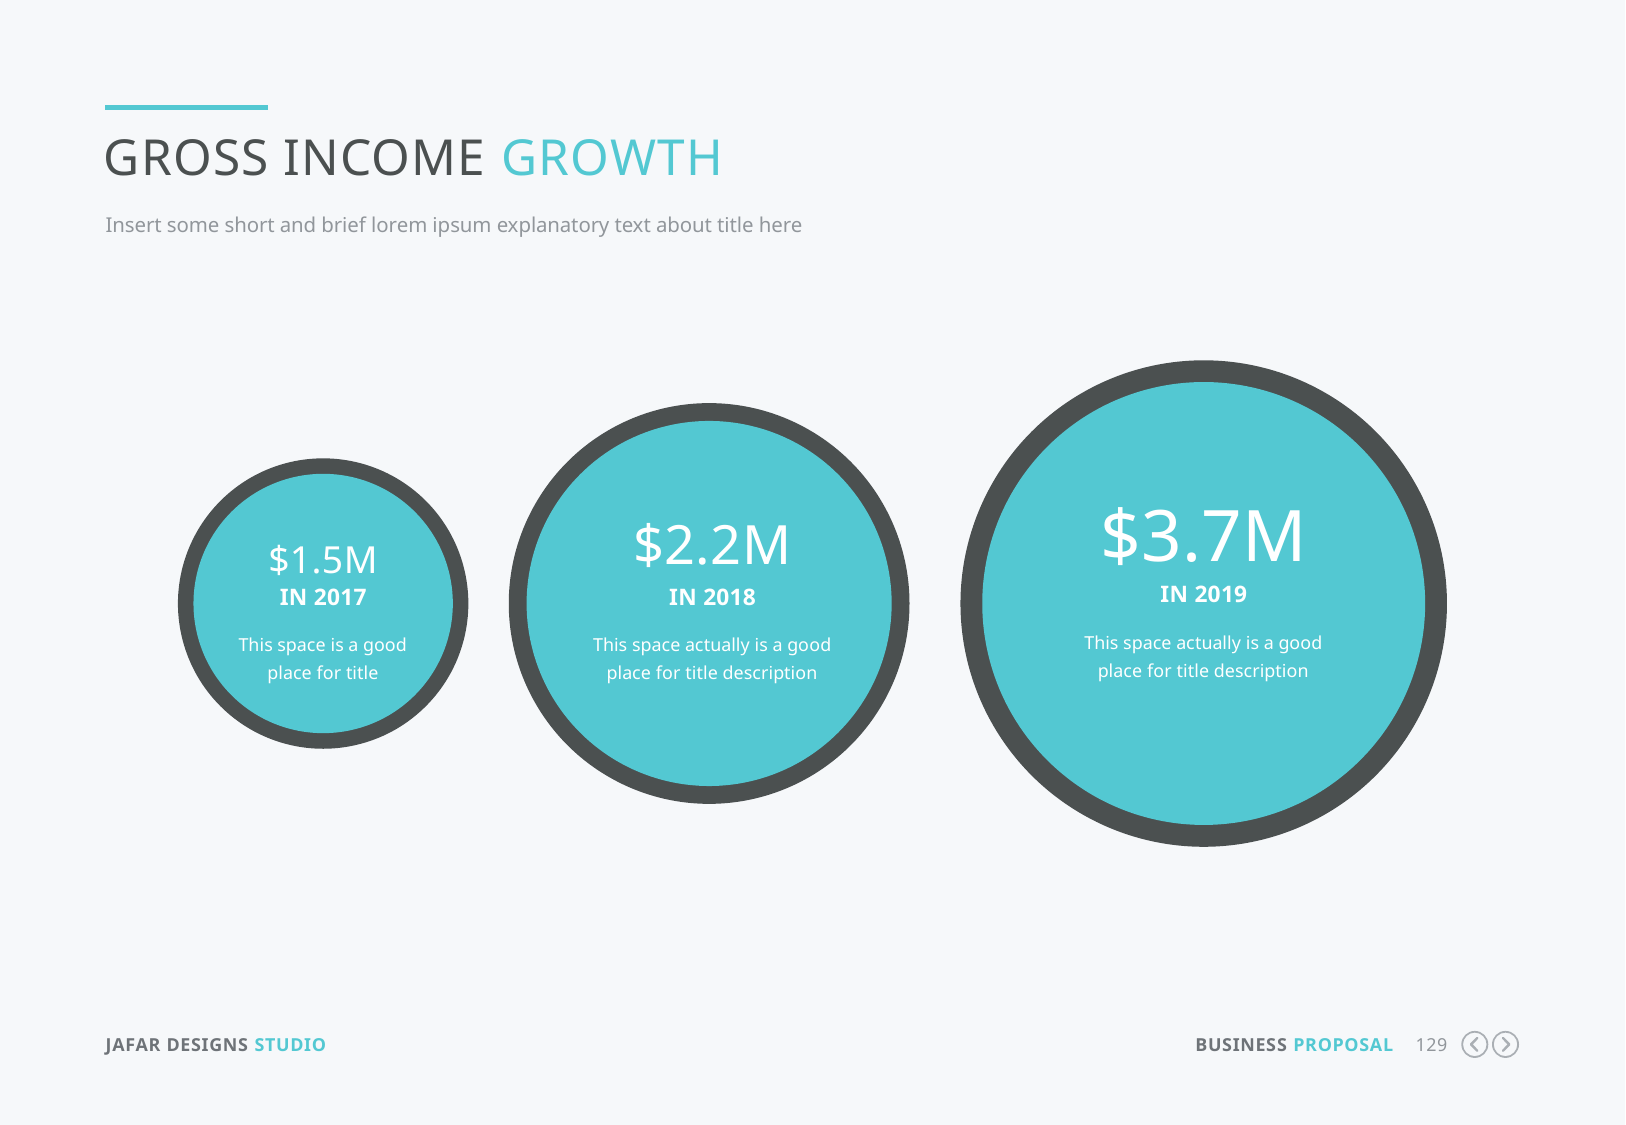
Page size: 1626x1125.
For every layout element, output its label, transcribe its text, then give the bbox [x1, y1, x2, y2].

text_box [508, 403, 910, 804]
list Insert some short and brief lorem ipsum explanatory text about title here [105, 209, 1519, 241]
list Gross income Growth [103, 125, 1518, 188]
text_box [177, 458, 469, 749]
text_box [960, 360, 1447, 847]
